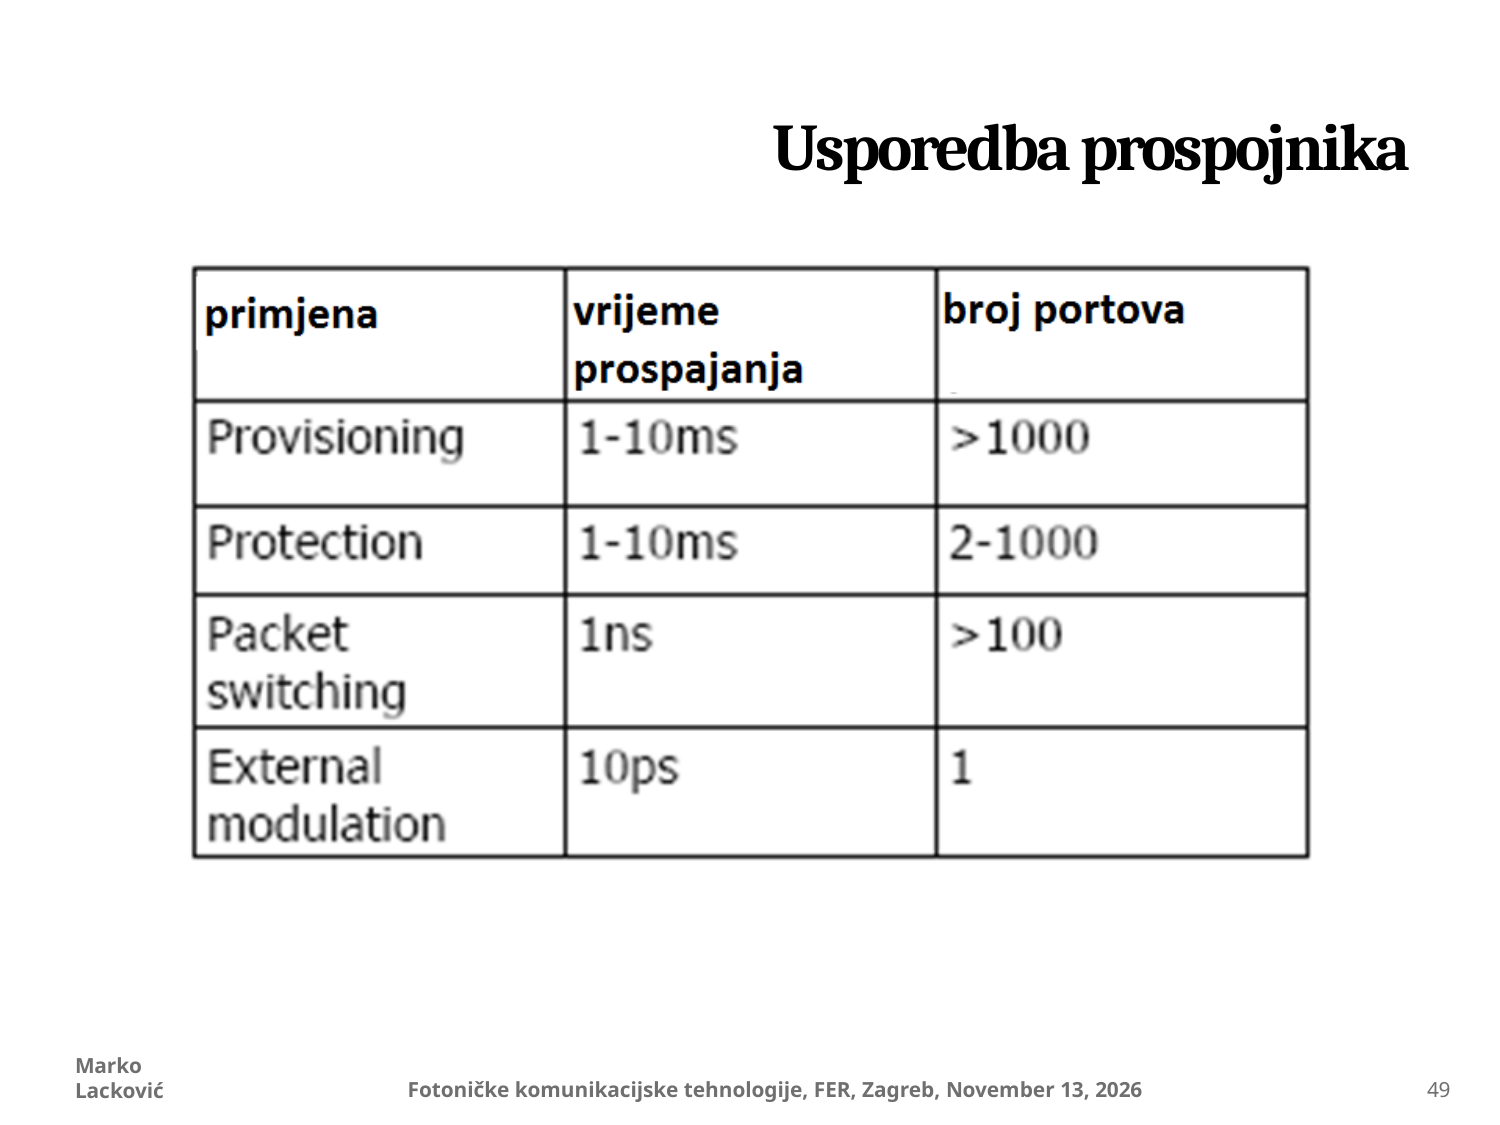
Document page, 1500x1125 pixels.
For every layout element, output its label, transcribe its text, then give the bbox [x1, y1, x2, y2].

picture [187, 261, 1313, 864]
title Usporedba prospojnika [75, 37, 1425, 250]
